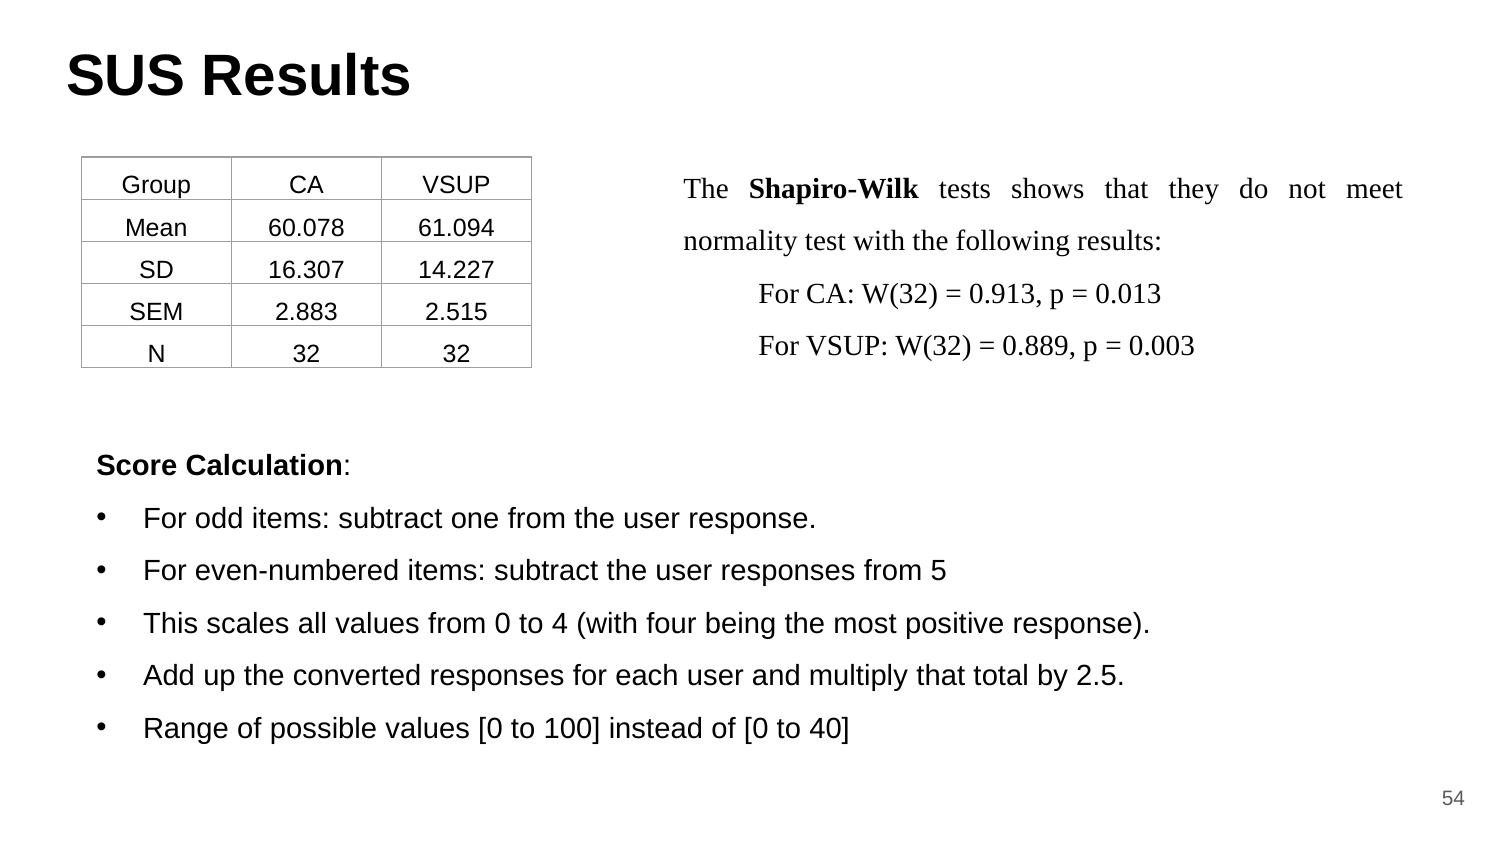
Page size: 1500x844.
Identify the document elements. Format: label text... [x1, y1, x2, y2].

table_cell Mean [82, 200, 231, 241]
table_cell 32 [232, 326, 381, 367]
text_box Score Calculation: For odd items: subtract one from the user response. For even-numbered items: subtract the user responses from 5 This scales all values from 0 to 4 (with four being the most positive response). Add up the converted responses for each user and multiply that total by 2.5. Range of possible values [0 to 100] instead of [0 to 40] [81, 421, 1211, 752]
table_header CA [232, 158, 381, 199]
table_cell N [82, 326, 231, 367]
table_cell 2.883 [232, 284, 381, 325]
table_header VSUP [382, 158, 531, 199]
table_cell 14.227 [382, 242, 531, 283]
table_cell SD [82, 242, 231, 283]
table_cell 61.094 [382, 200, 531, 241]
text_box The Shapiro-Wilk tests shows that they do not meet normality test with the following results: For CA: W(32) = 0.913, p = 0.013 For VSUP: W(32) = 0.889, p = 0.003 [668, 144, 1419, 369]
table_header Group [82, 158, 231, 199]
table_cell 60.078 [232, 200, 381, 241]
table_cell 2.515 [382, 284, 531, 325]
table_cell 32 [382, 326, 531, 367]
title SUS Results [51, 22, 1449, 117]
slide_number 54 [1389, 764, 1480, 830]
table_cell SEM [82, 284, 231, 325]
table_cell 16.307 [232, 242, 381, 283]
